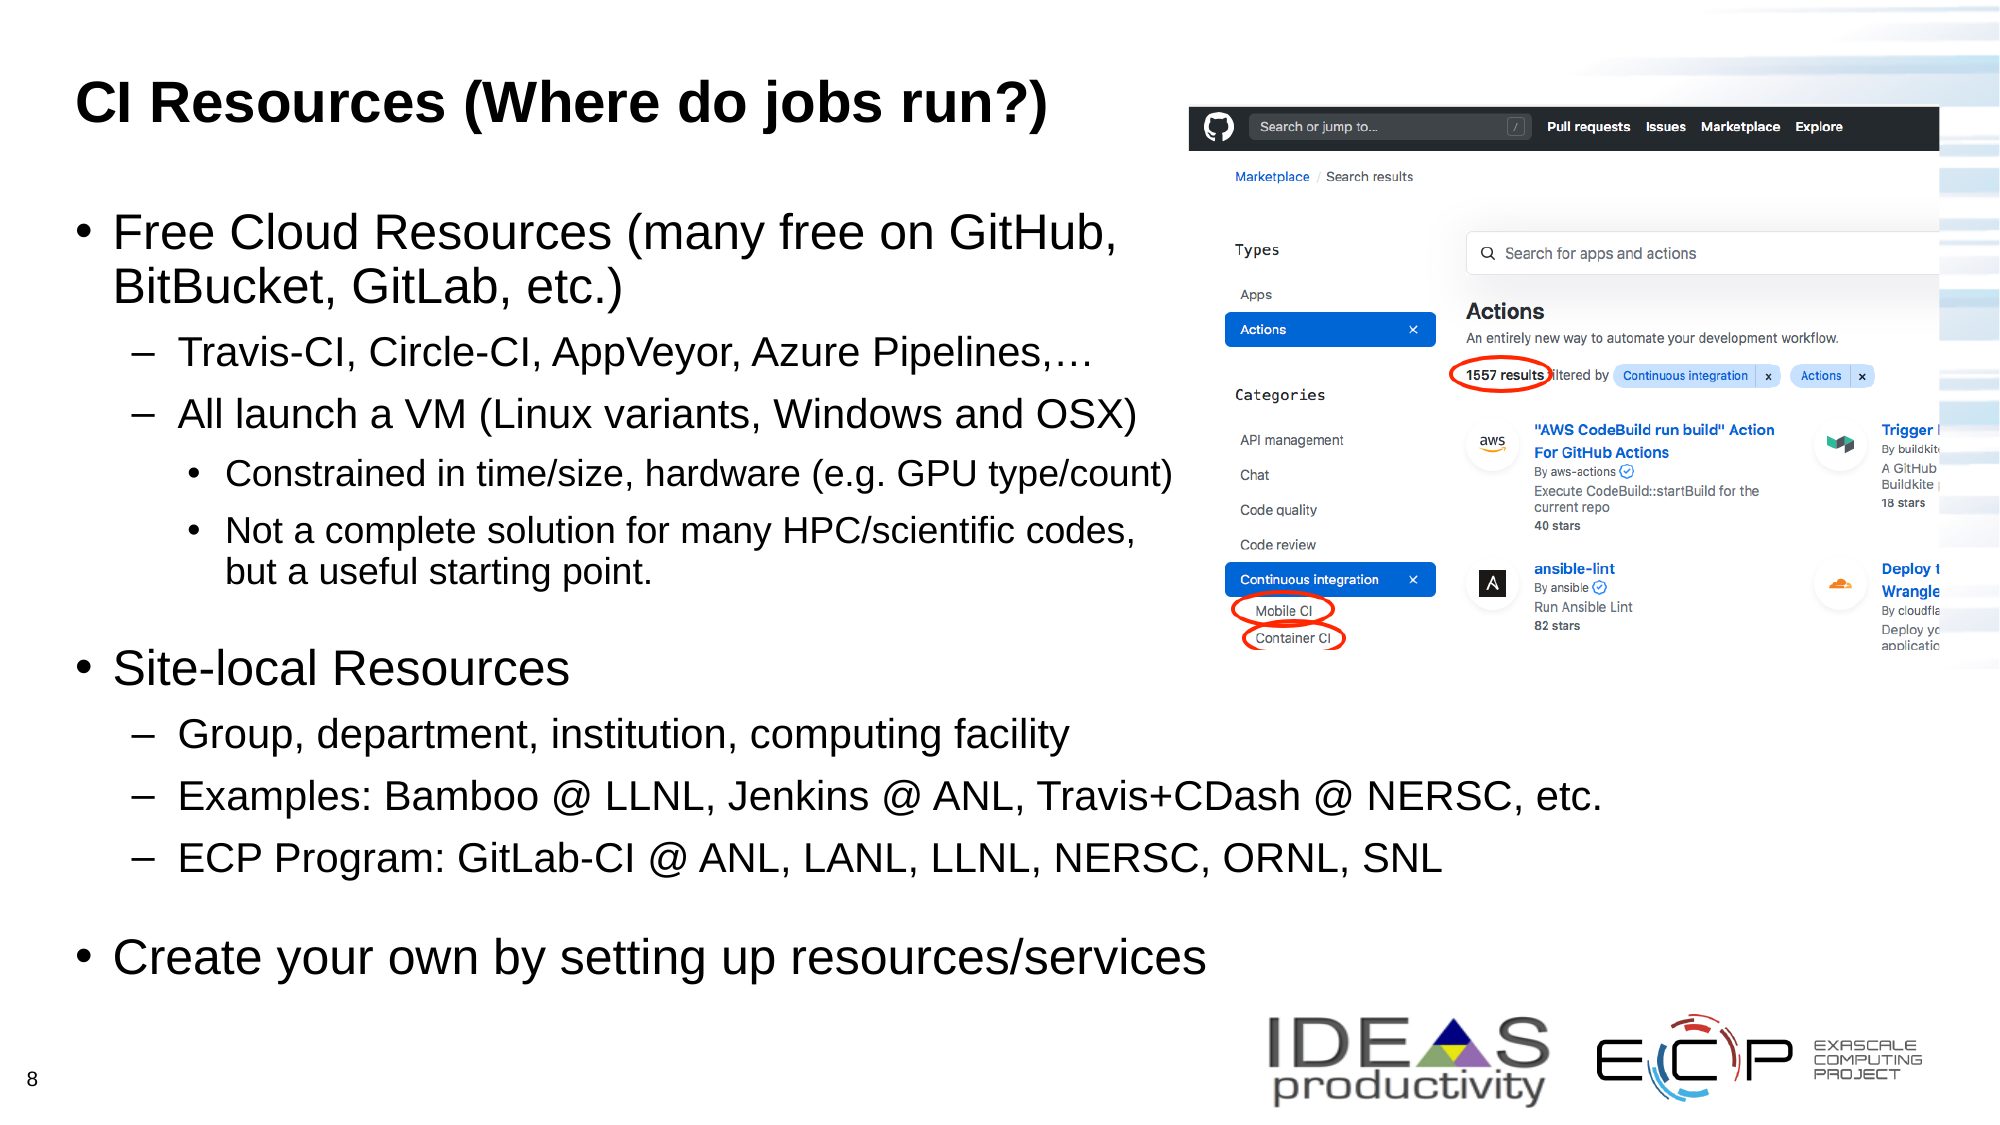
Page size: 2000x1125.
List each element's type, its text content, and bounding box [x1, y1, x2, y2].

picture [1188, 0, 2000, 669]
picture [1257, 1058, 1560, 1115]
title CI Resources (Where do jobs run?) [59, 67, 1926, 162]
picture [1597, 1058, 1922, 1102]
list Free Cloud Resources (many free on GitHub, BitBucket, GitLab, etc.) Travis-CI, Circle-CI, AppVeyor, Azure Pipelines,… All launch a VM (Linux variants, Windows and OSX) Constrained in time/size, hardware (e.g. GPU type/count) Not a complete solution for many HPC/scientific codes, but a useful starting point. Site-local Resources Group, department, institution, computing facility Examples: Bamboo @ LLNL, Jenkins @ ANL, Travis+CDash @ NERSC, etc. ECP Program: GitLab-CI @ ANL, LANL, LLNL, NERSC, ORNL, SNL Create your own by setting up resources/services [59, 198, 1926, 1058]
